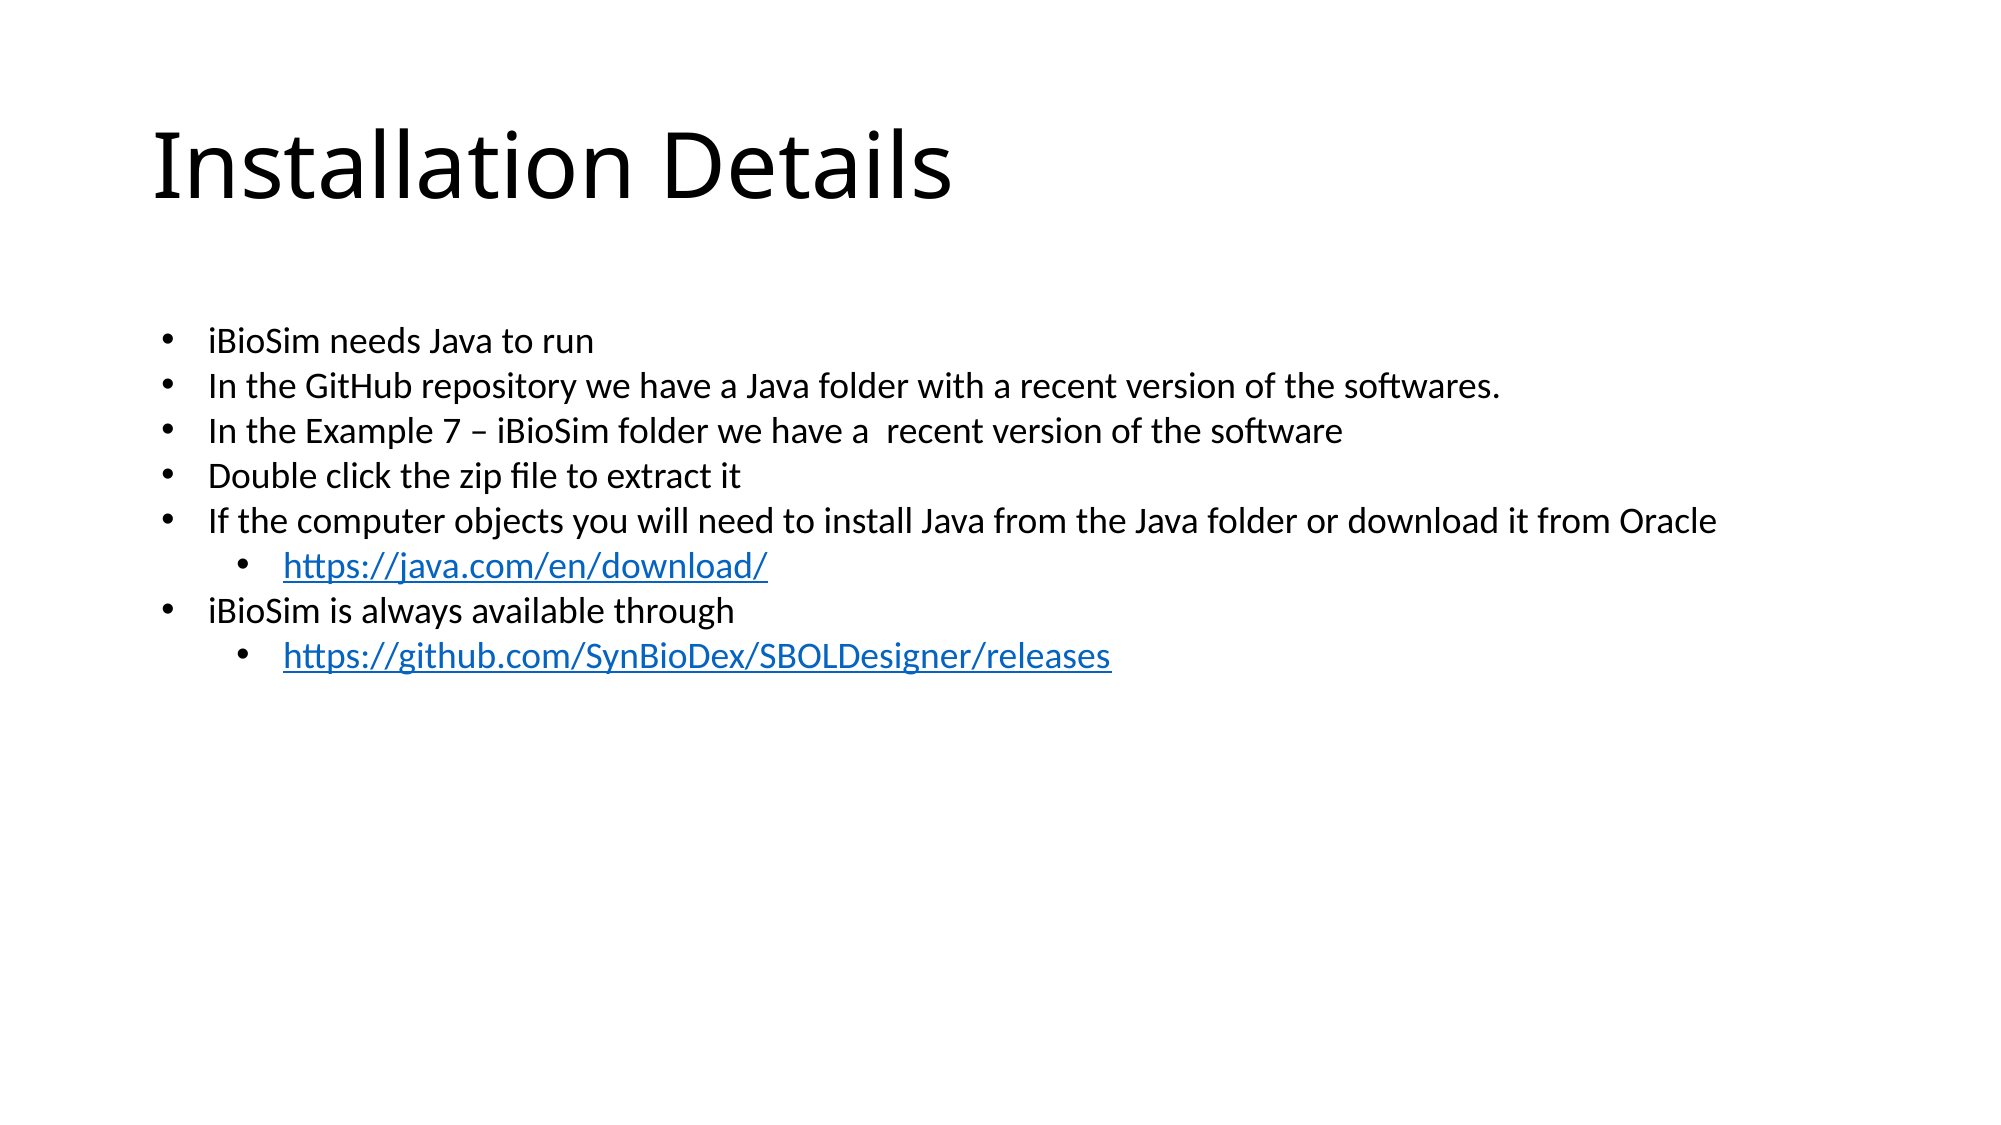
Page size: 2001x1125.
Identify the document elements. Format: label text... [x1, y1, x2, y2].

text_box iBioSim needs Java to run In the GitHub repository we have a Java folder with a recent version of the softwares. In the Example 7 – iBioSim folder we have a recent version of the software Double click the zip file to extract it If the computer objects you will need to install Java from the Java folder or download it from Oracle https://java.com/en/download/ iBioSim is always available through https://github.com/SynBioDex/SBOLDesigner/releases [146, 308, 1735, 728]
title Installation Details [137, 59, 1863, 278]
